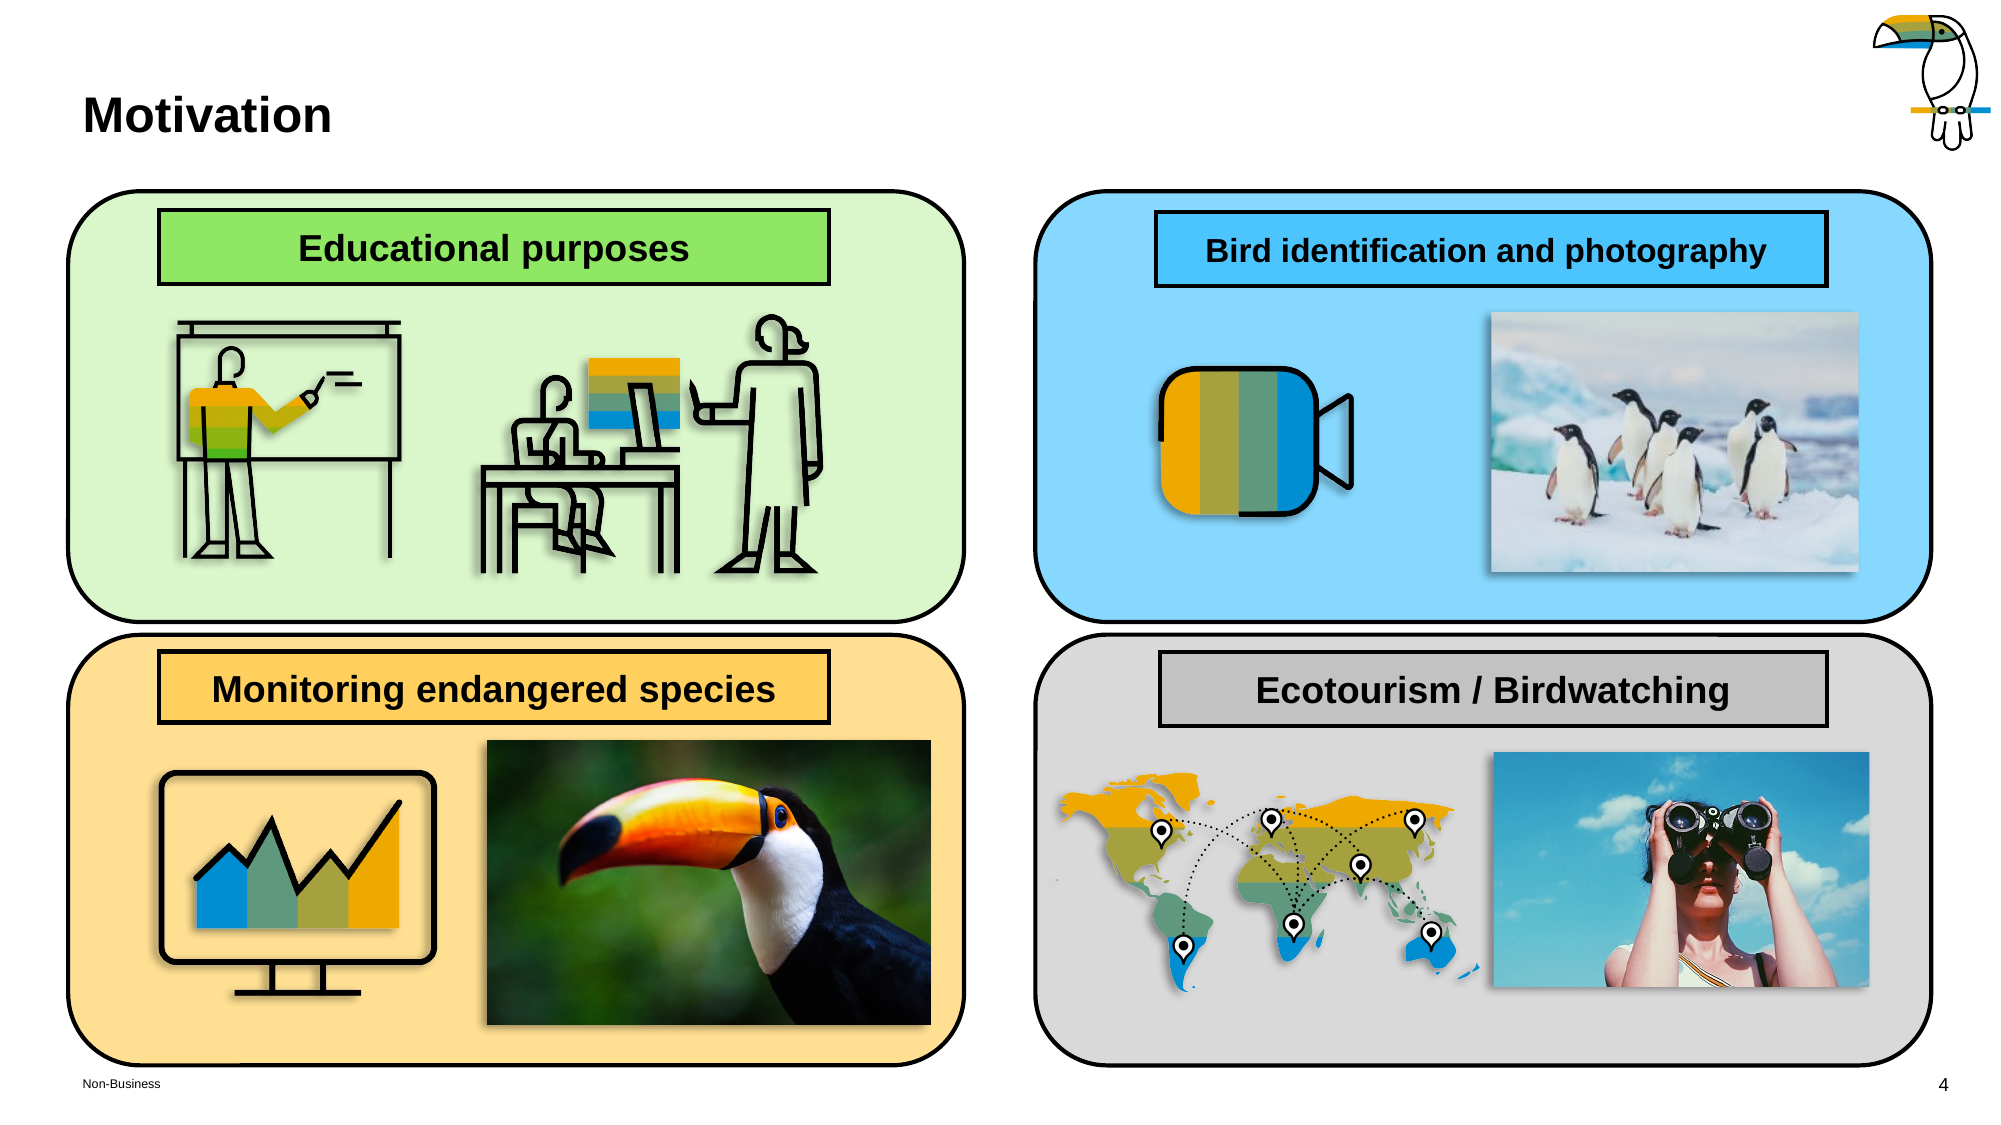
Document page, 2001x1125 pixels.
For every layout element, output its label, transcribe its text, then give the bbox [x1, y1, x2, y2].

text_box Ecotourism / Birdwatching [1159, 651, 1827, 726]
text_box [1035, 191, 1932, 623]
text_box Monitoring endangered species [158, 651, 830, 723]
picture [1080, 267, 1430, 617]
text_box [68, 191, 965, 623]
picture [106, 699, 931, 1066]
title Motivation [82, 82, 1846, 144]
picture [1490, 312, 1859, 572]
picture [471, 260, 830, 620]
picture [1852, 0, 2001, 160]
text_box [68, 634, 965, 1066]
picture [158, 298, 419, 580]
text_box Bird identification and photography [1156, 212, 1827, 287]
text_box [1039, 634, 1932, 1066]
text_box Educational purposes [158, 209, 830, 284]
picture [1031, 686, 1870, 1053]
